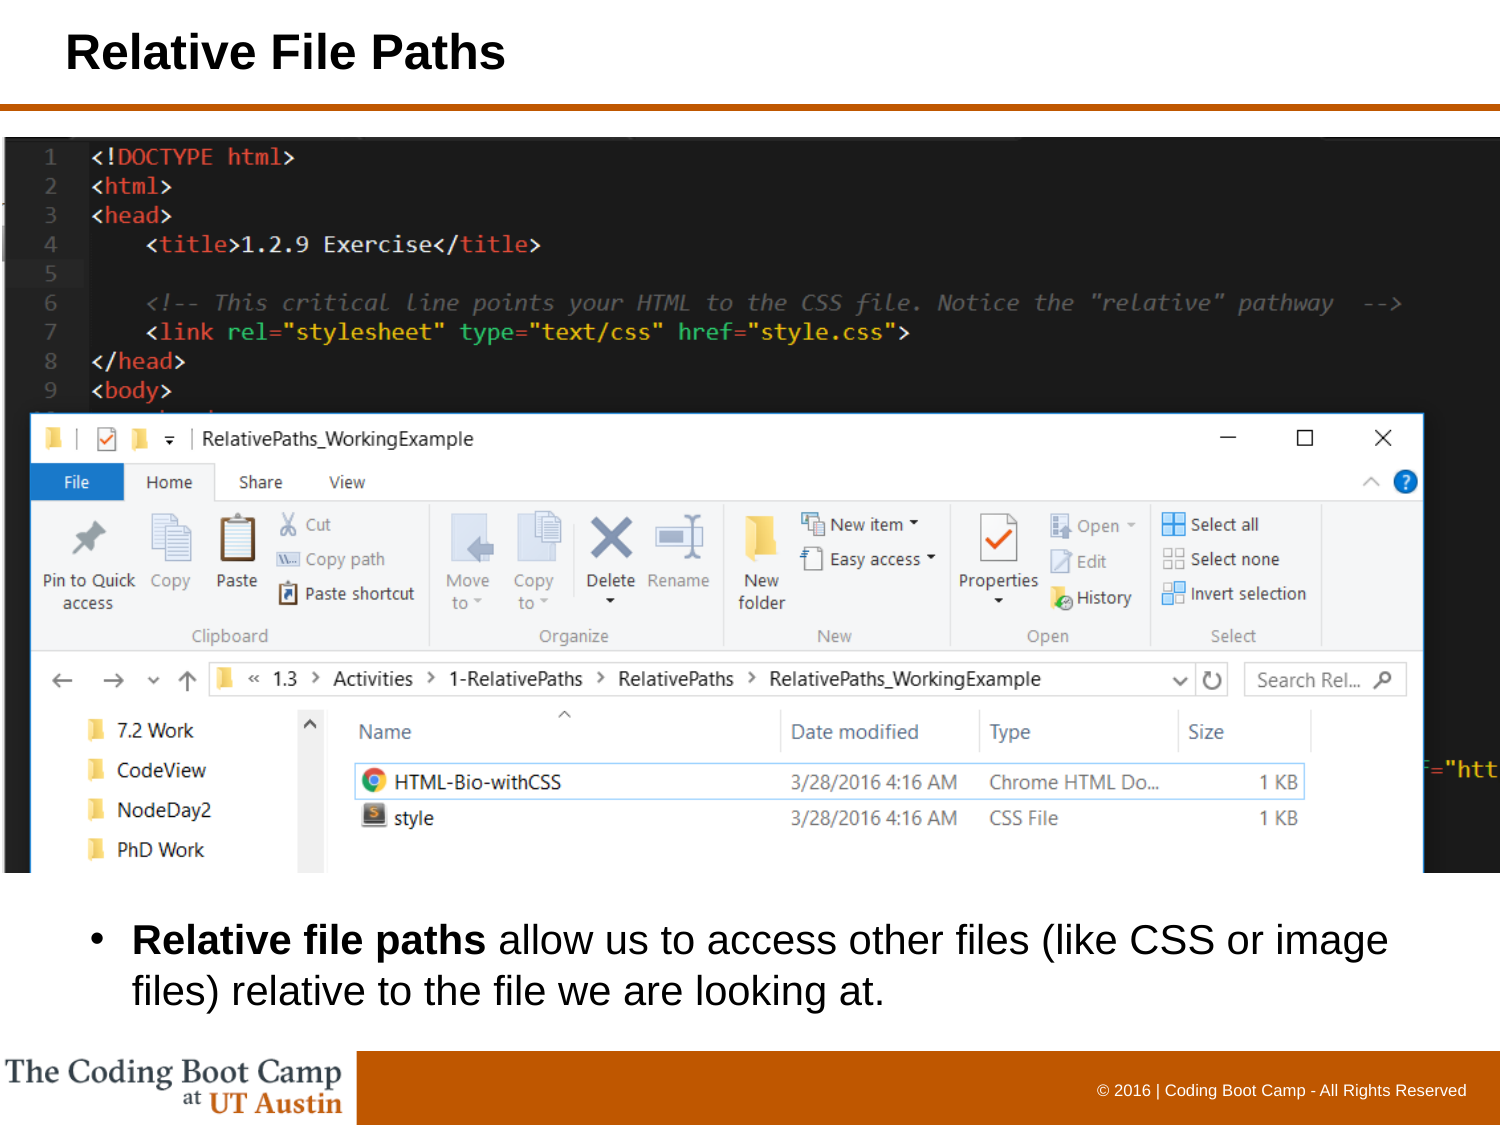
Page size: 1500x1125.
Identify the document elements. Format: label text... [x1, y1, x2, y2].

text_box Relative file paths allow us to access other files (like CSS or image files) relative to the file we are looking at. [74, 905, 1413, 1025]
picture [2, 137, 1500, 873]
picture [0, 1050, 357, 1125]
title Relative File Paths [50, 0, 948, 108]
